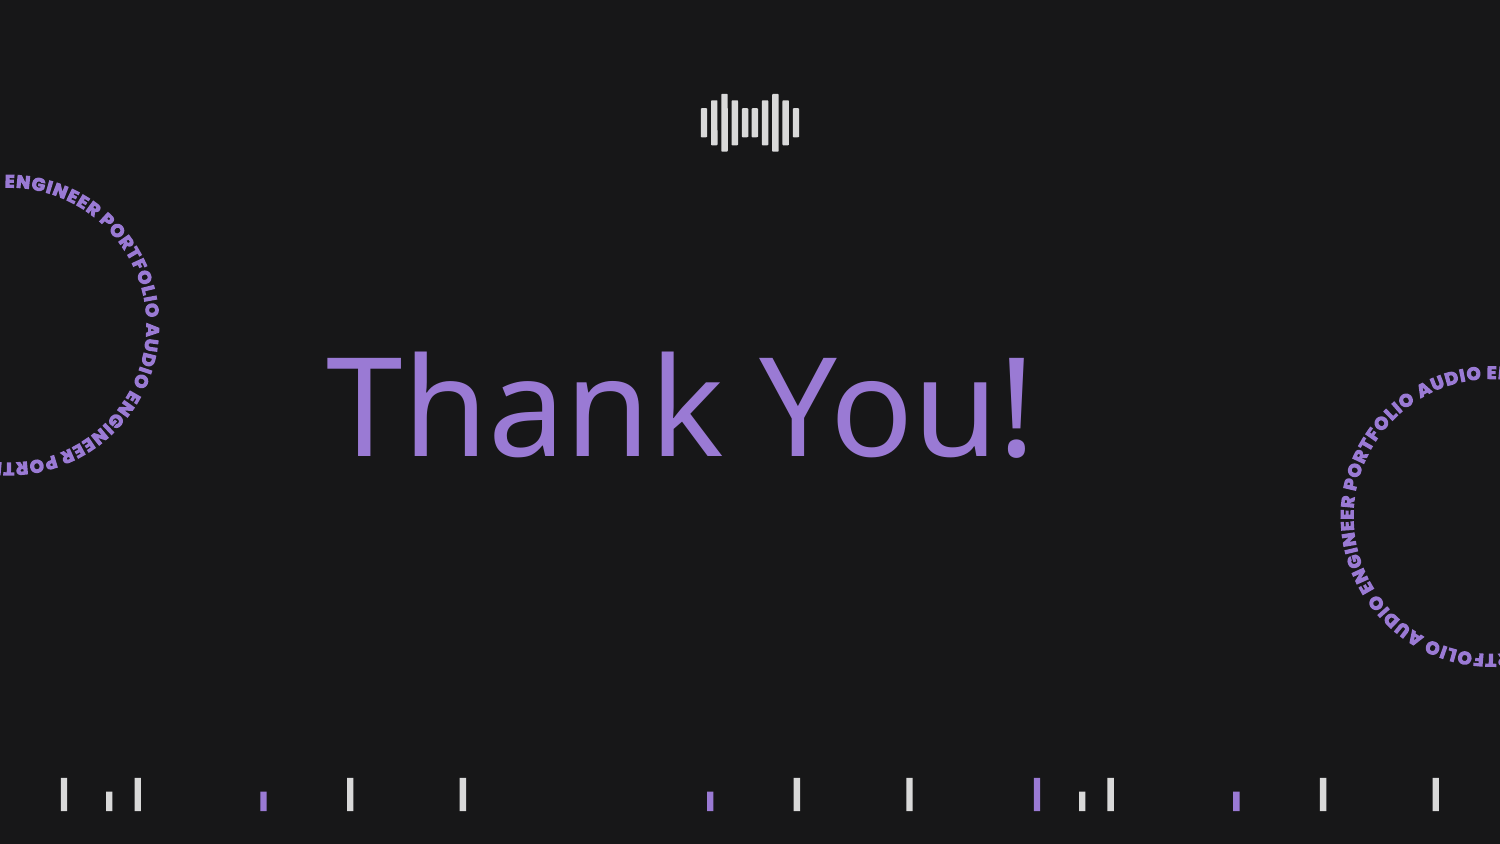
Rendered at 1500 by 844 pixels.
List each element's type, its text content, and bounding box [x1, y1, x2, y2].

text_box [0, 174, 160, 476]
title Thank You! [311, 358, 1211, 446]
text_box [700, 93, 800, 152]
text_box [60, 777, 1440, 812]
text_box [1340, 365, 1500, 668]
